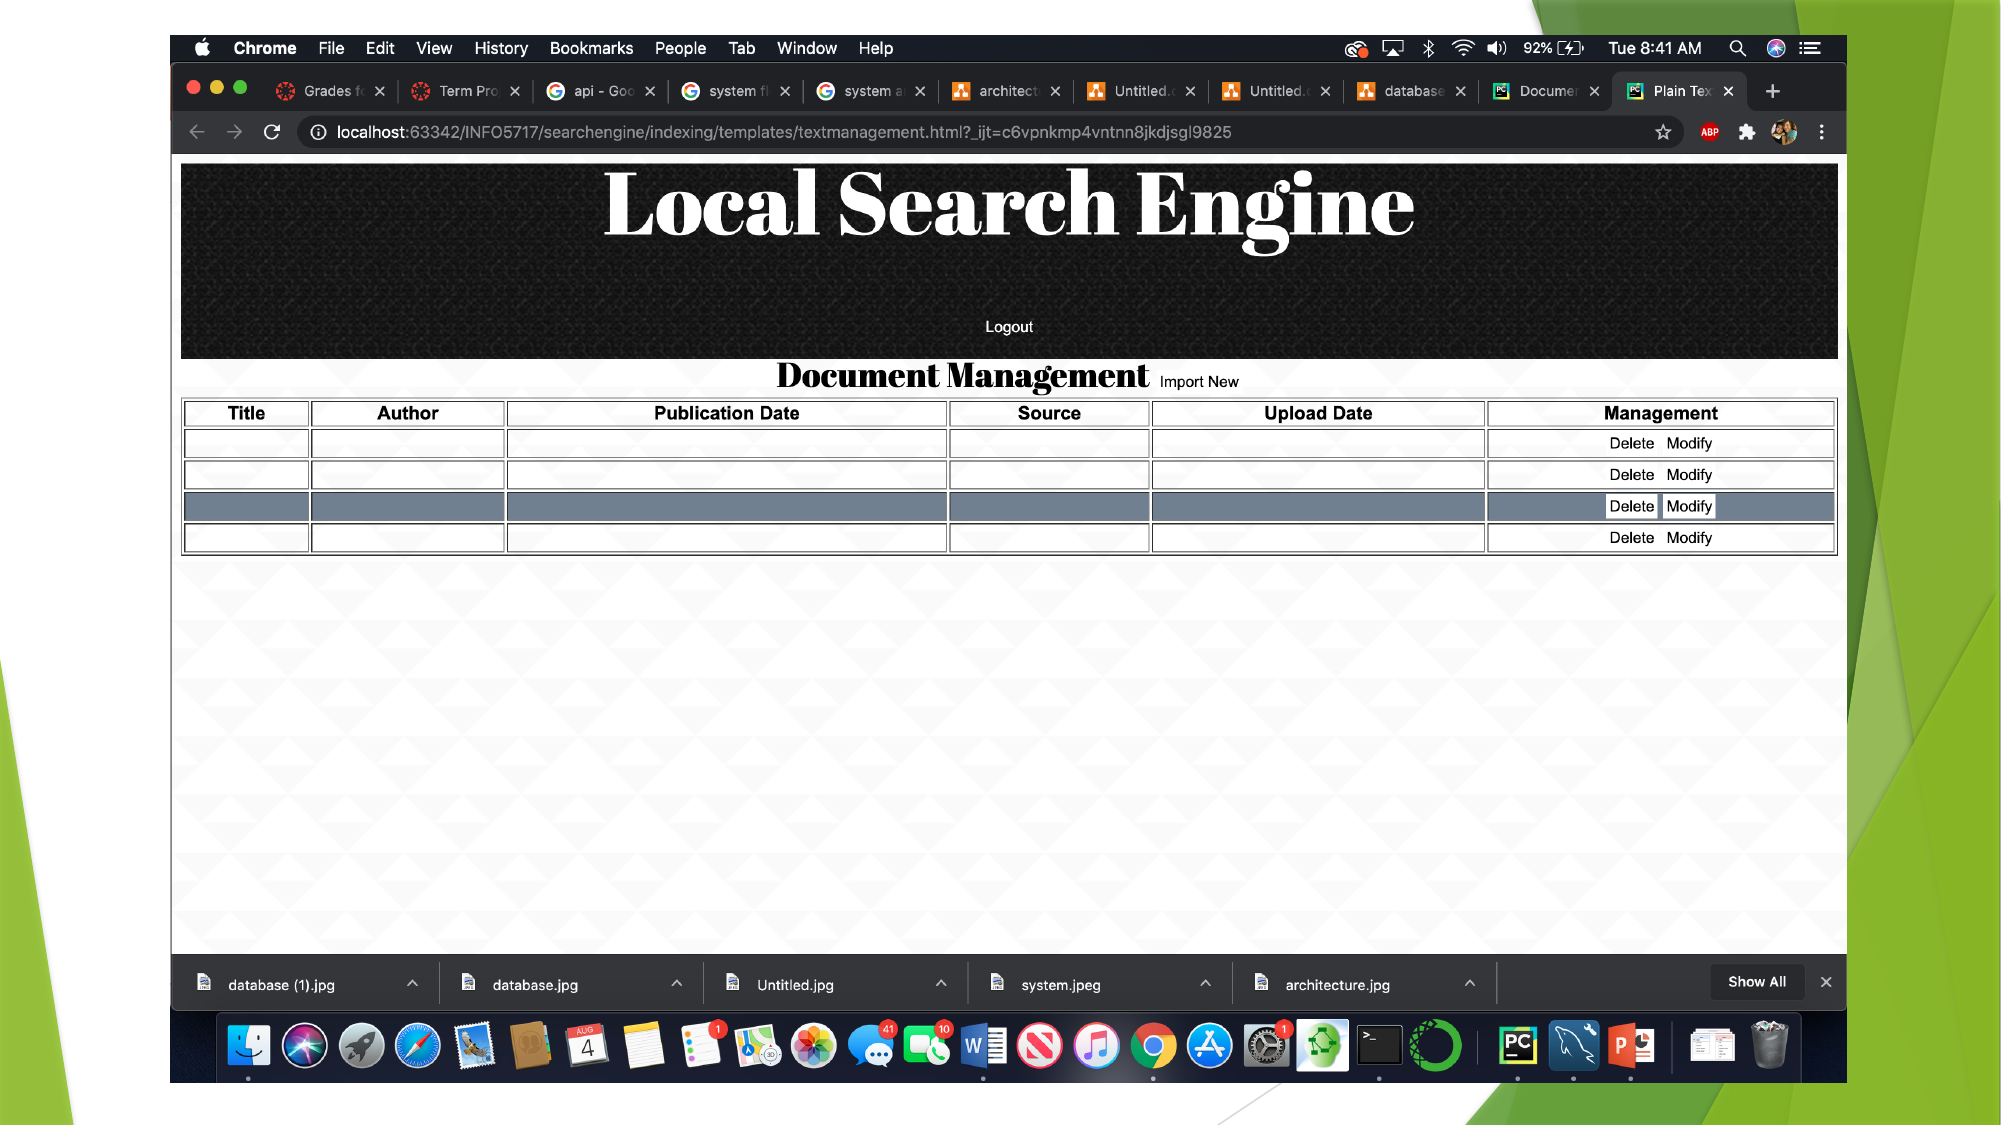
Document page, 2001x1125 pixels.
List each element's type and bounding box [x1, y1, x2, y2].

list [170, 35, 1847, 1084]
